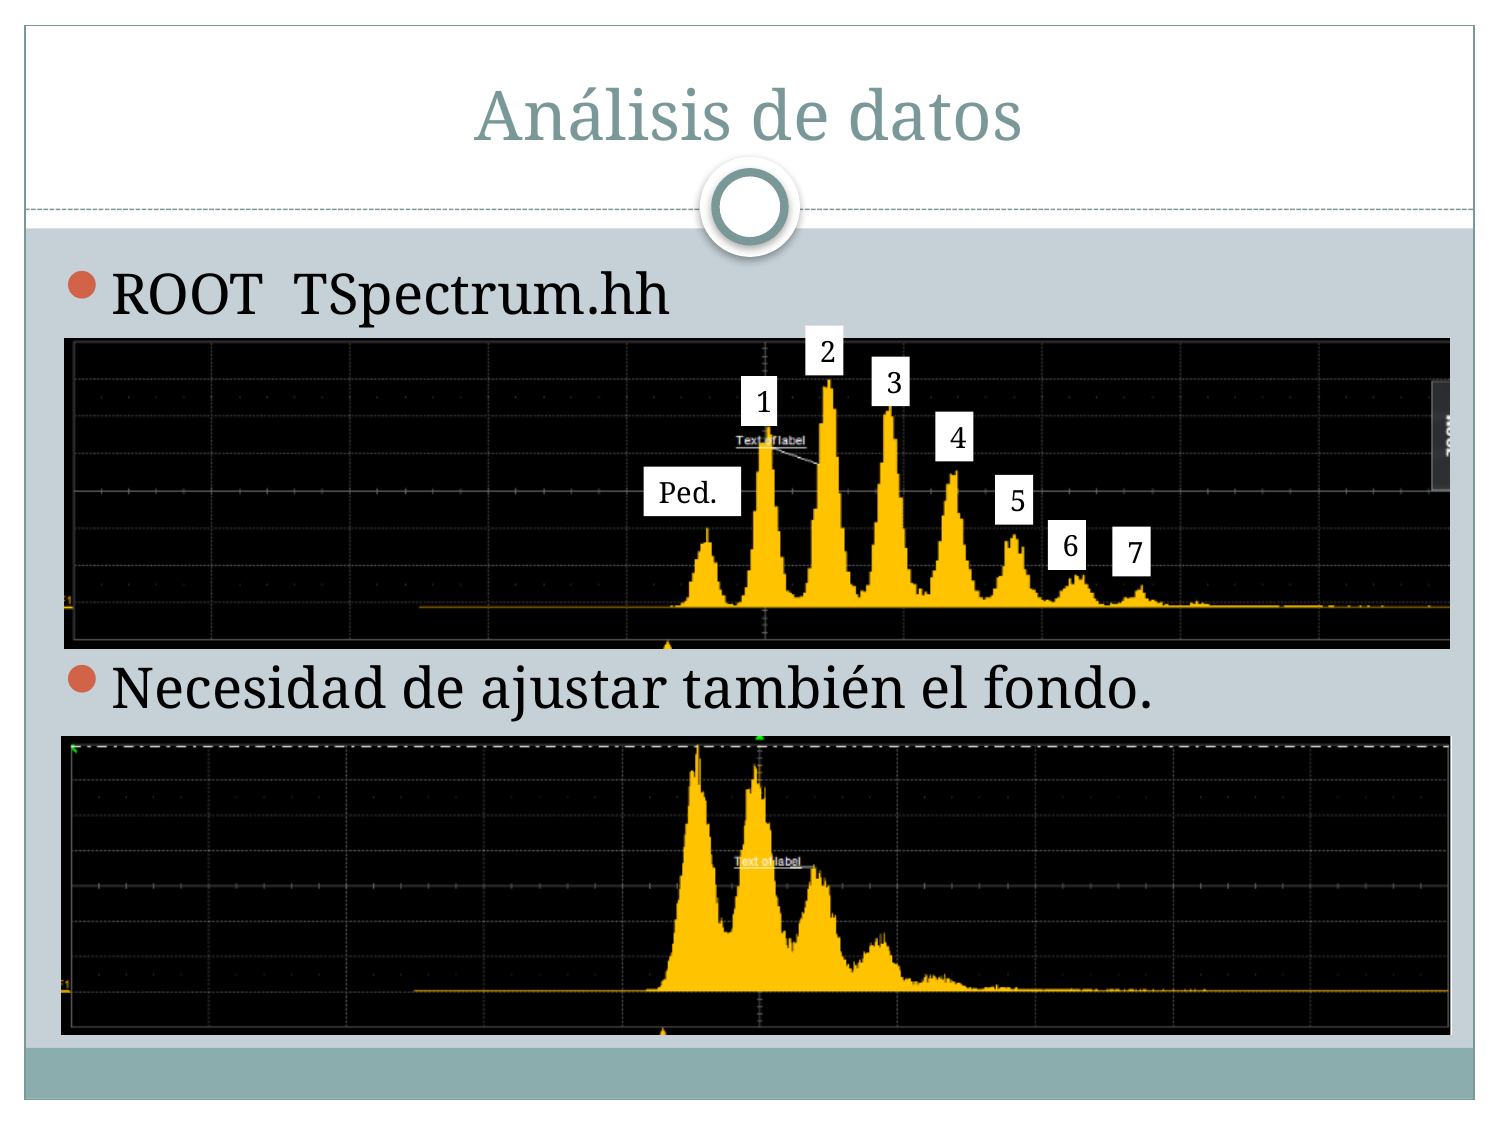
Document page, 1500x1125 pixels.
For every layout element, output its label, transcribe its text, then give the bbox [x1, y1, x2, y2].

title Análisis de datos [49, 37, 1450, 162]
picture [61, 736, 1453, 1035]
picture [63, 337, 1450, 650]
text_box 2 [805, 325, 844, 335]
